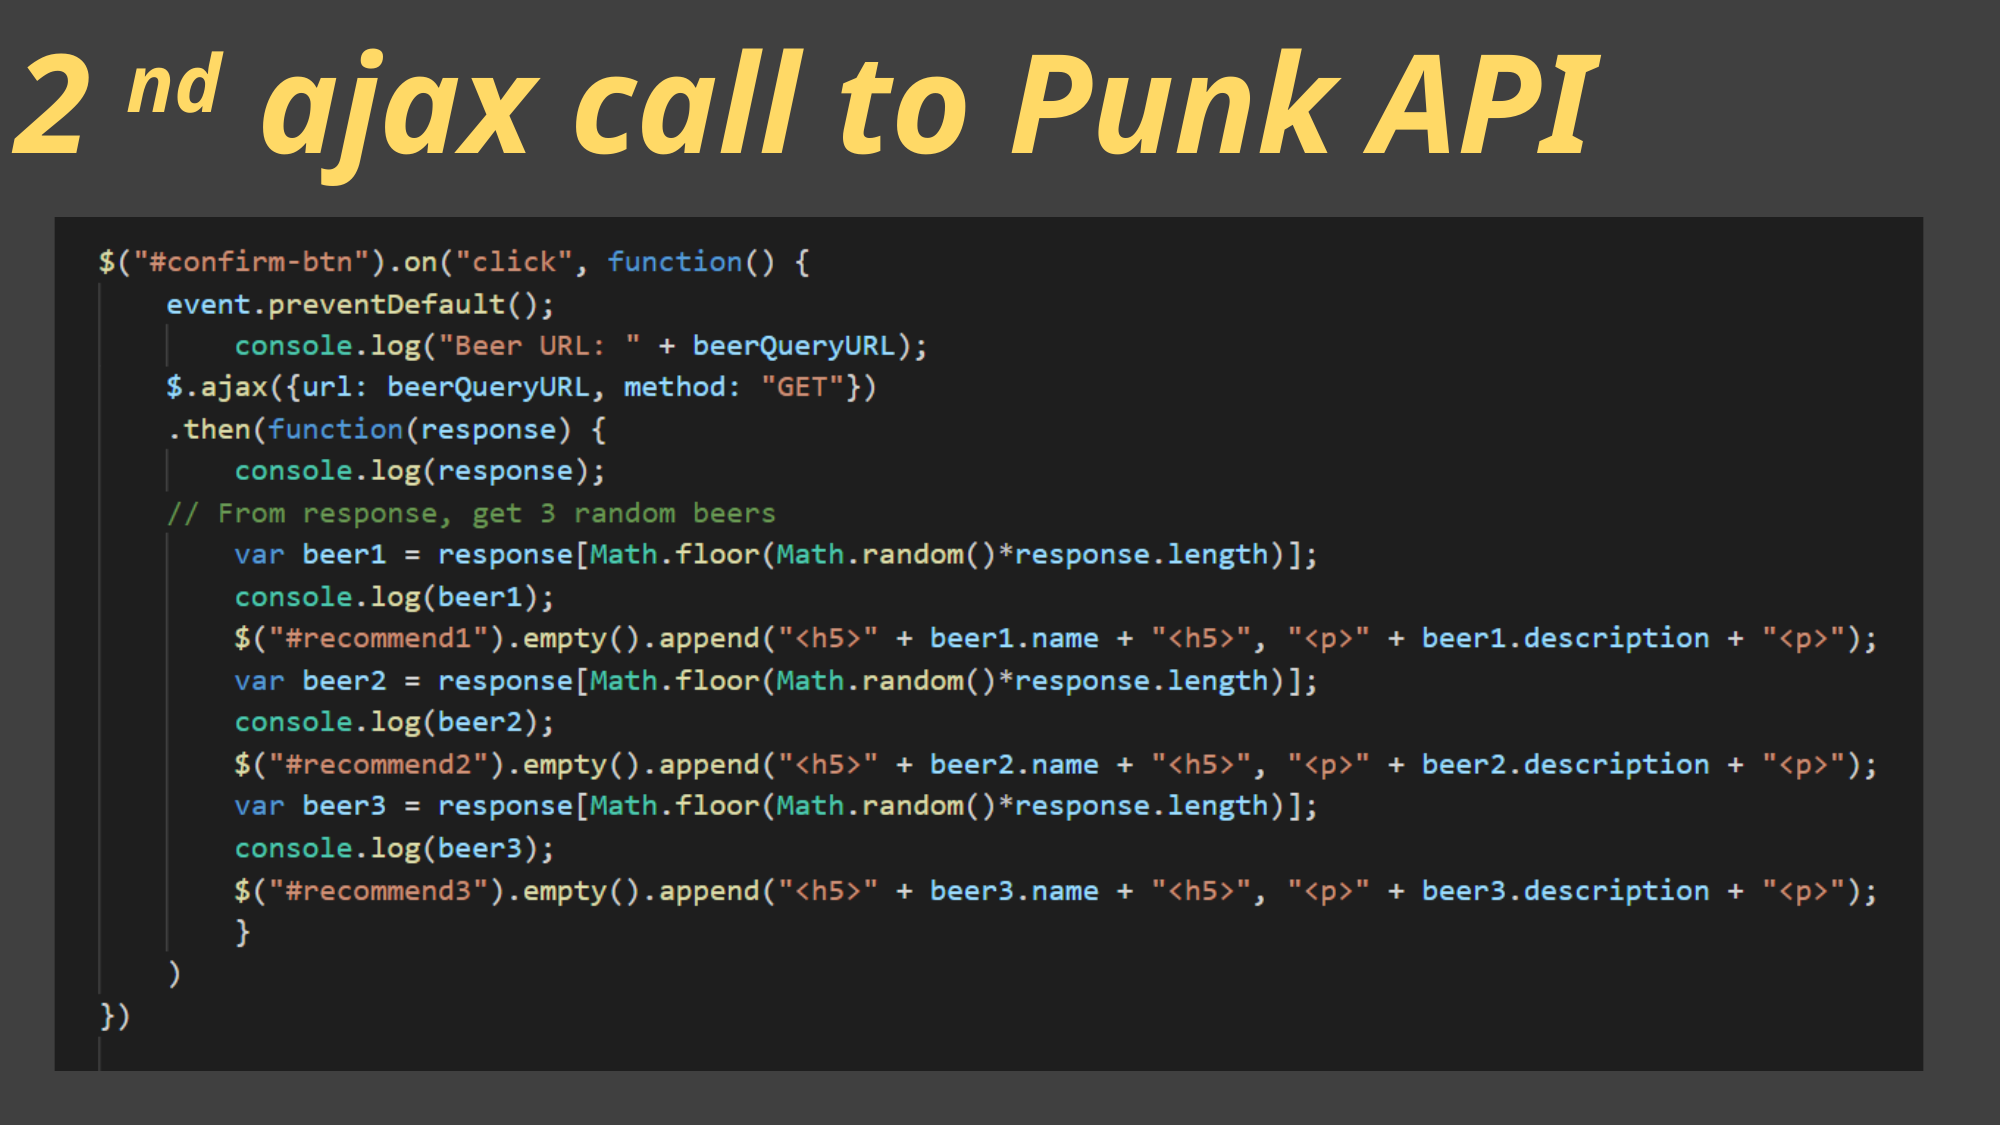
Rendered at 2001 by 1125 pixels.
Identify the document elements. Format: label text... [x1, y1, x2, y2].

picture [54, 217, 1924, 1071]
title 2 nd ajax call to Punk API [0, 0, 2000, 218]
